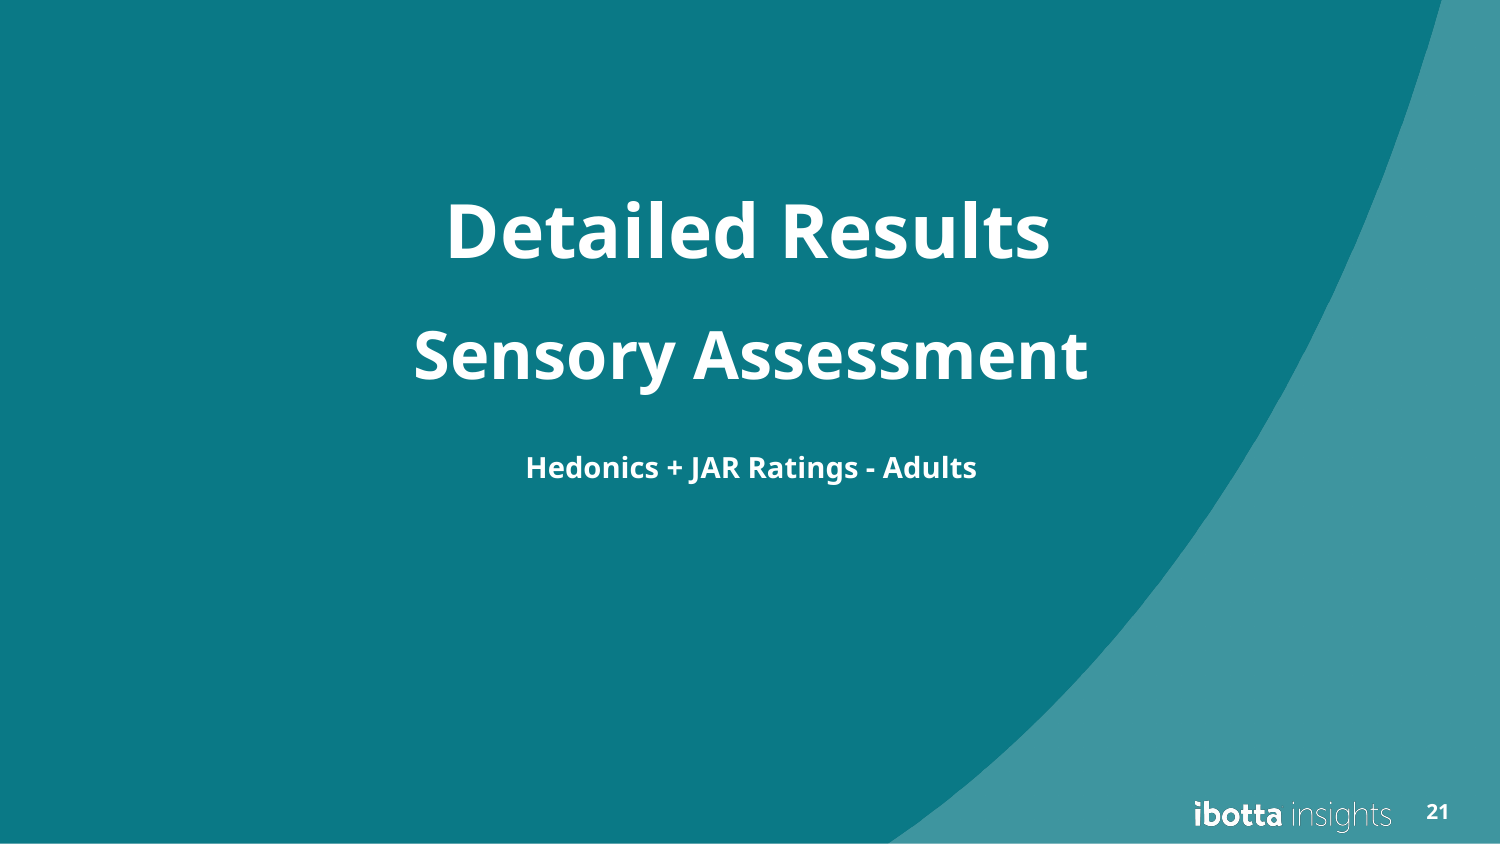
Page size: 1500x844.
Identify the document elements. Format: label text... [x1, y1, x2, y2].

text_box Detailed Results [399, 176, 1099, 282]
picture [887, 0, 1500, 844]
slide_number 21 [1402, 787, 1450, 838]
title Sensory Assessment Hedonics + JAR Ratings - Adults [57, 320, 1446, 428]
